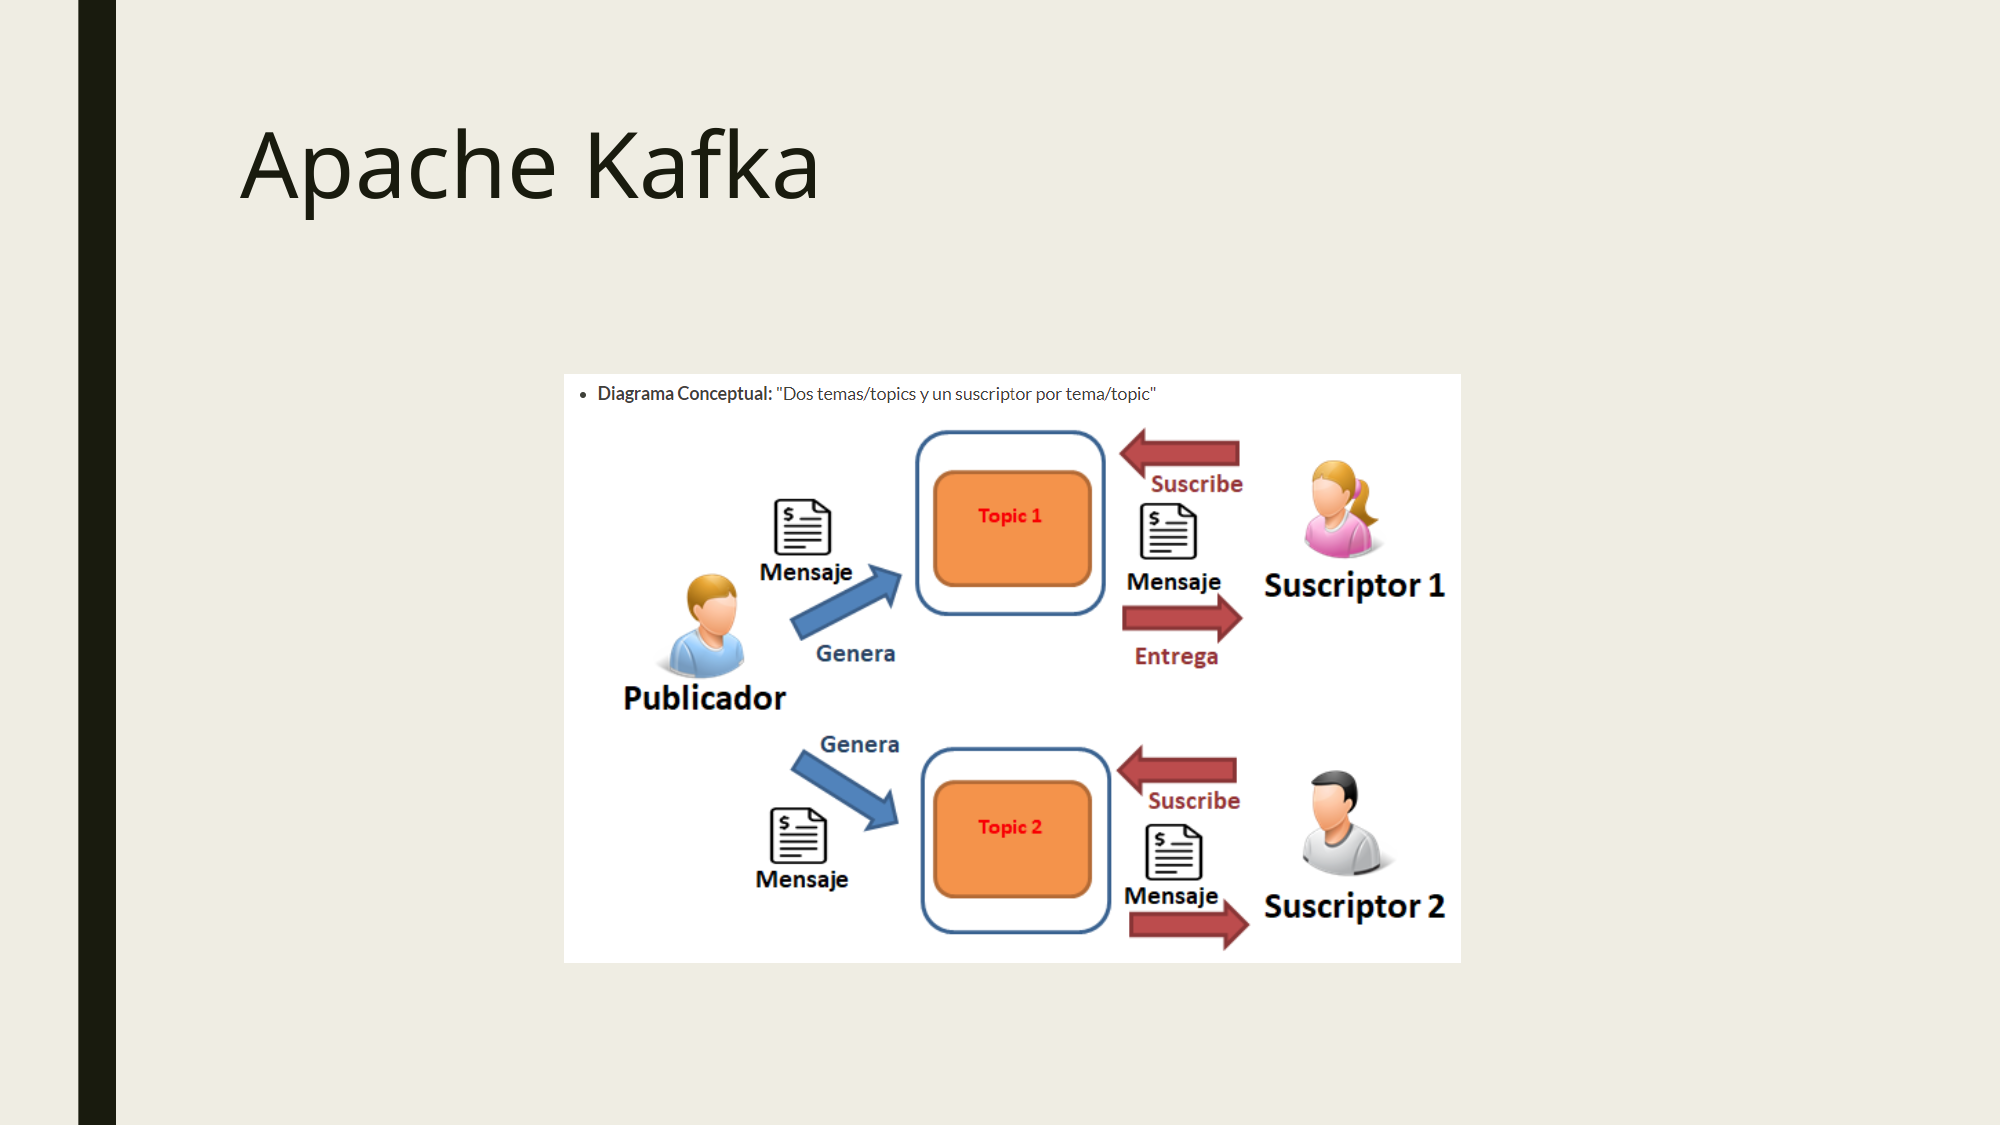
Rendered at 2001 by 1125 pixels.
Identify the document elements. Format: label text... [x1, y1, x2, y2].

title Apache Kafka [225, 112, 1800, 357]
picture [563, 374, 1461, 963]
